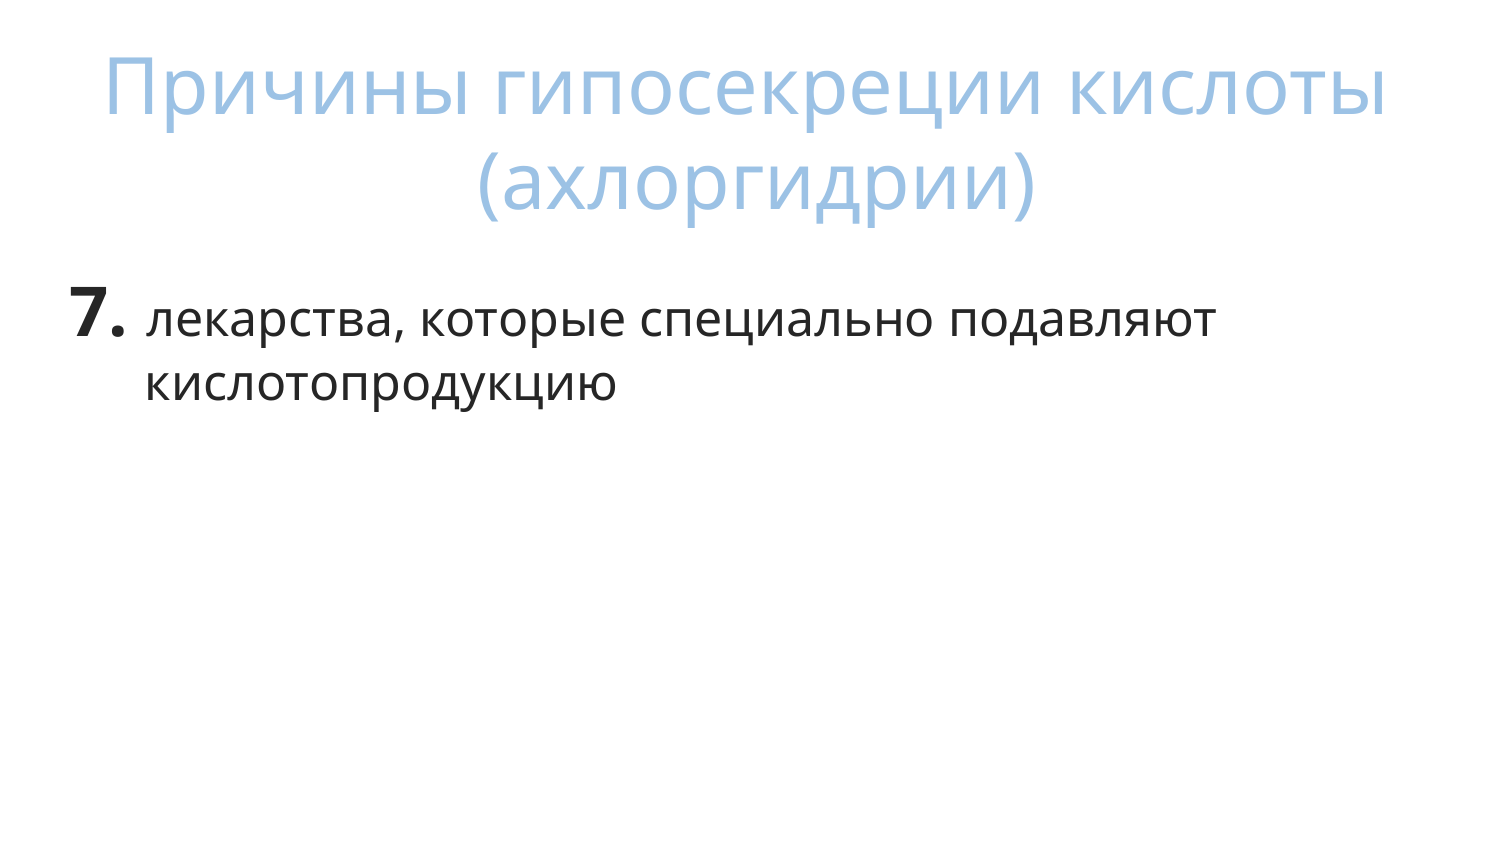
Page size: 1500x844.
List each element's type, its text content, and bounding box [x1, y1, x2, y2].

text_box Причины гипосекреции кислоты (ахлоргидрии) [58, 29, 1455, 232]
text_box 7. лекарства, которые специально подавляют кислотопродукцию [58, 262, 1349, 416]
